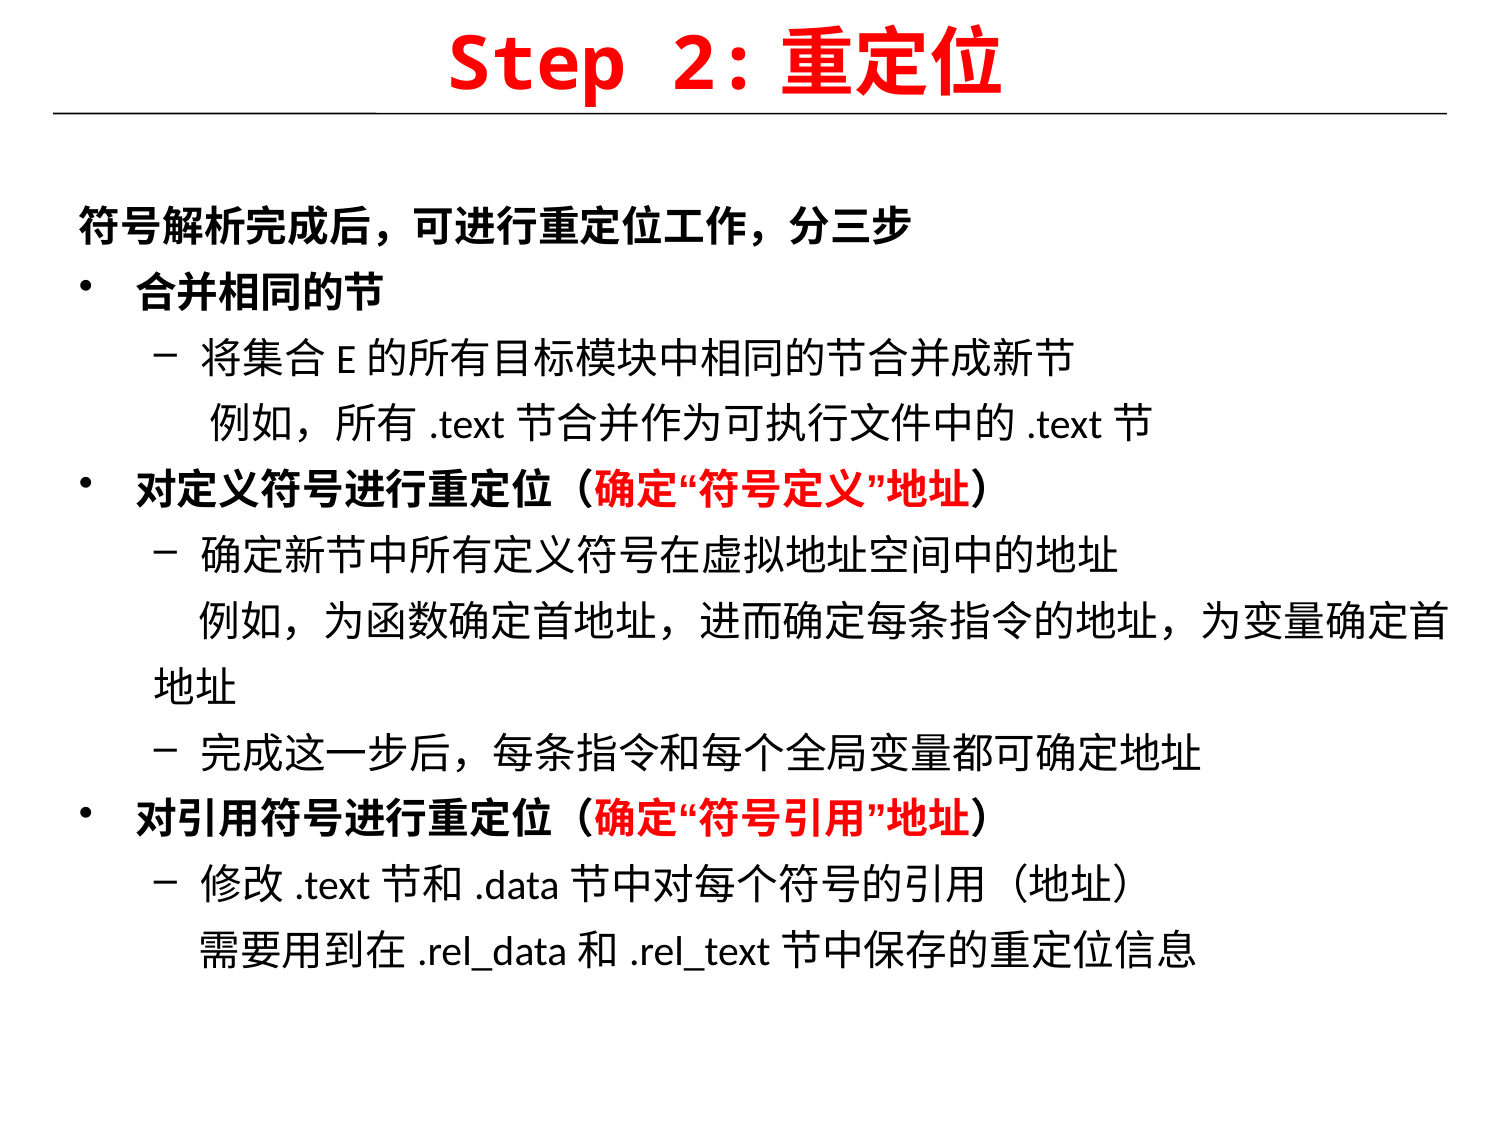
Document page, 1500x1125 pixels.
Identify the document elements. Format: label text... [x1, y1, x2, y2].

text_box 符号解析完成后，可进行重定位工作，分三步 合并相同的节 将集合E的所有目标模块中相同的节合并成新节 例如，所有.text节合并作为可执行文件中的.text节 对定义符号进行重定位（确定“符号定义”地址） 确定新节中所有定义符号在虚拟地址空间中的地址 例如，为函数确定首地址，进而确定每条指令的地址，为变量确定首 地址 完成这一步后，每条指令和每个全局变量都可确定地址 对引用符号进行重定位（确定“符号引用”地址） 修改.text节和.data节中对每个符号的引用（地址） 需要用到在.rel_data和.rel_text节中保存的重定位信息 [63, 184, 1499, 1045]
text_box Step 2:重定位 [431, 0, 1206, 124]
